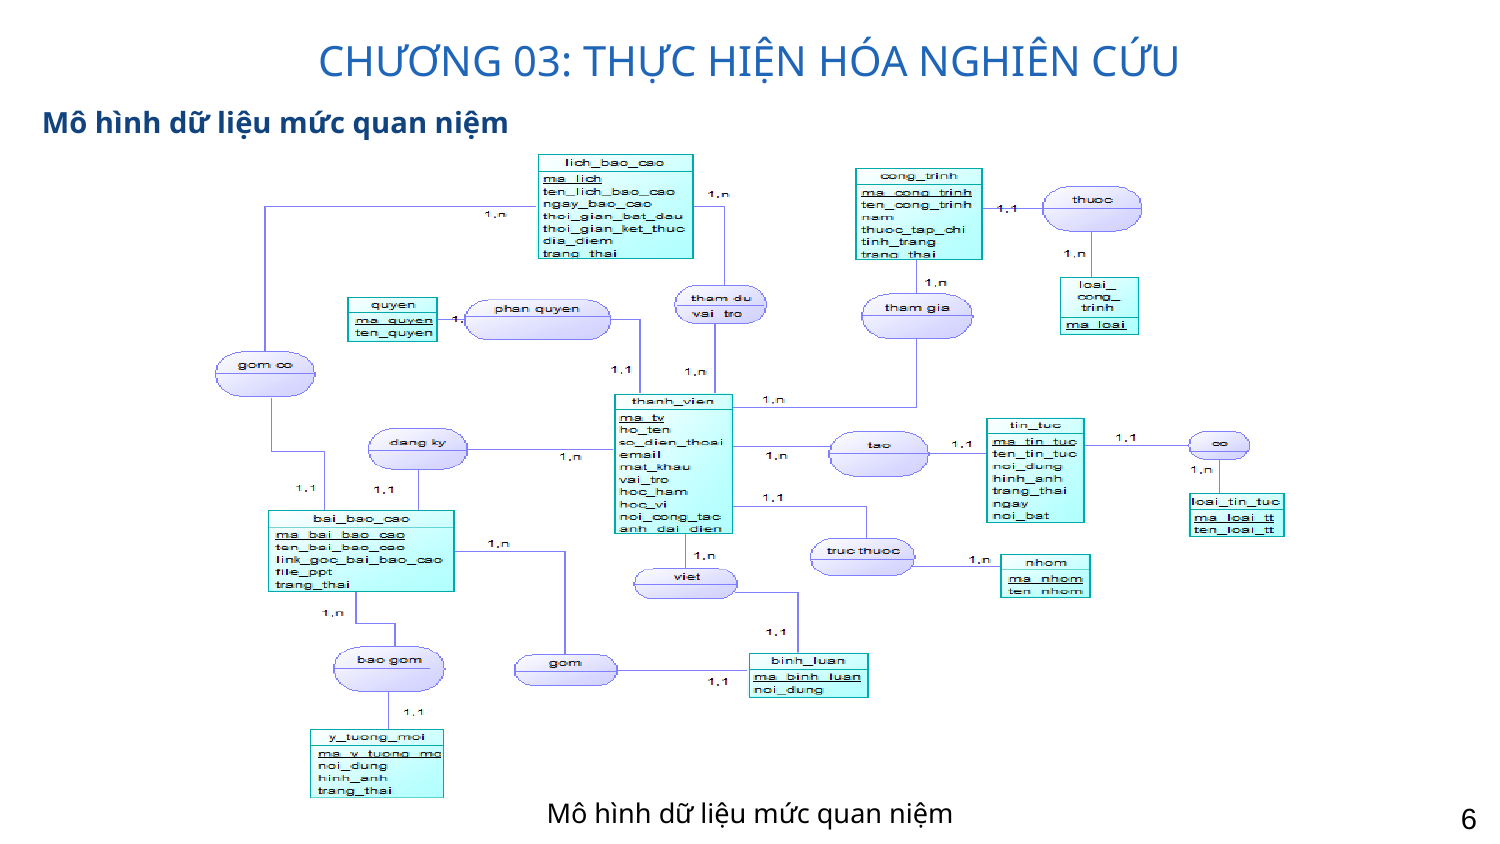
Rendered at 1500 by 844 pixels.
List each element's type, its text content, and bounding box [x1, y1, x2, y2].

picture [215, 154, 1285, 798]
text_box 6 [1446, 793, 1500, 843]
text_box Mô hình dữ liệu mức quan niệm [464, 807, 1036, 836]
text_box Mô hình dữ liệu mức quan niệm [27, 96, 603, 147]
text_box CHƯƠNG 03: THỰC HIỆN HÓA NGHIÊN CỨU [118, 24, 1382, 96]
